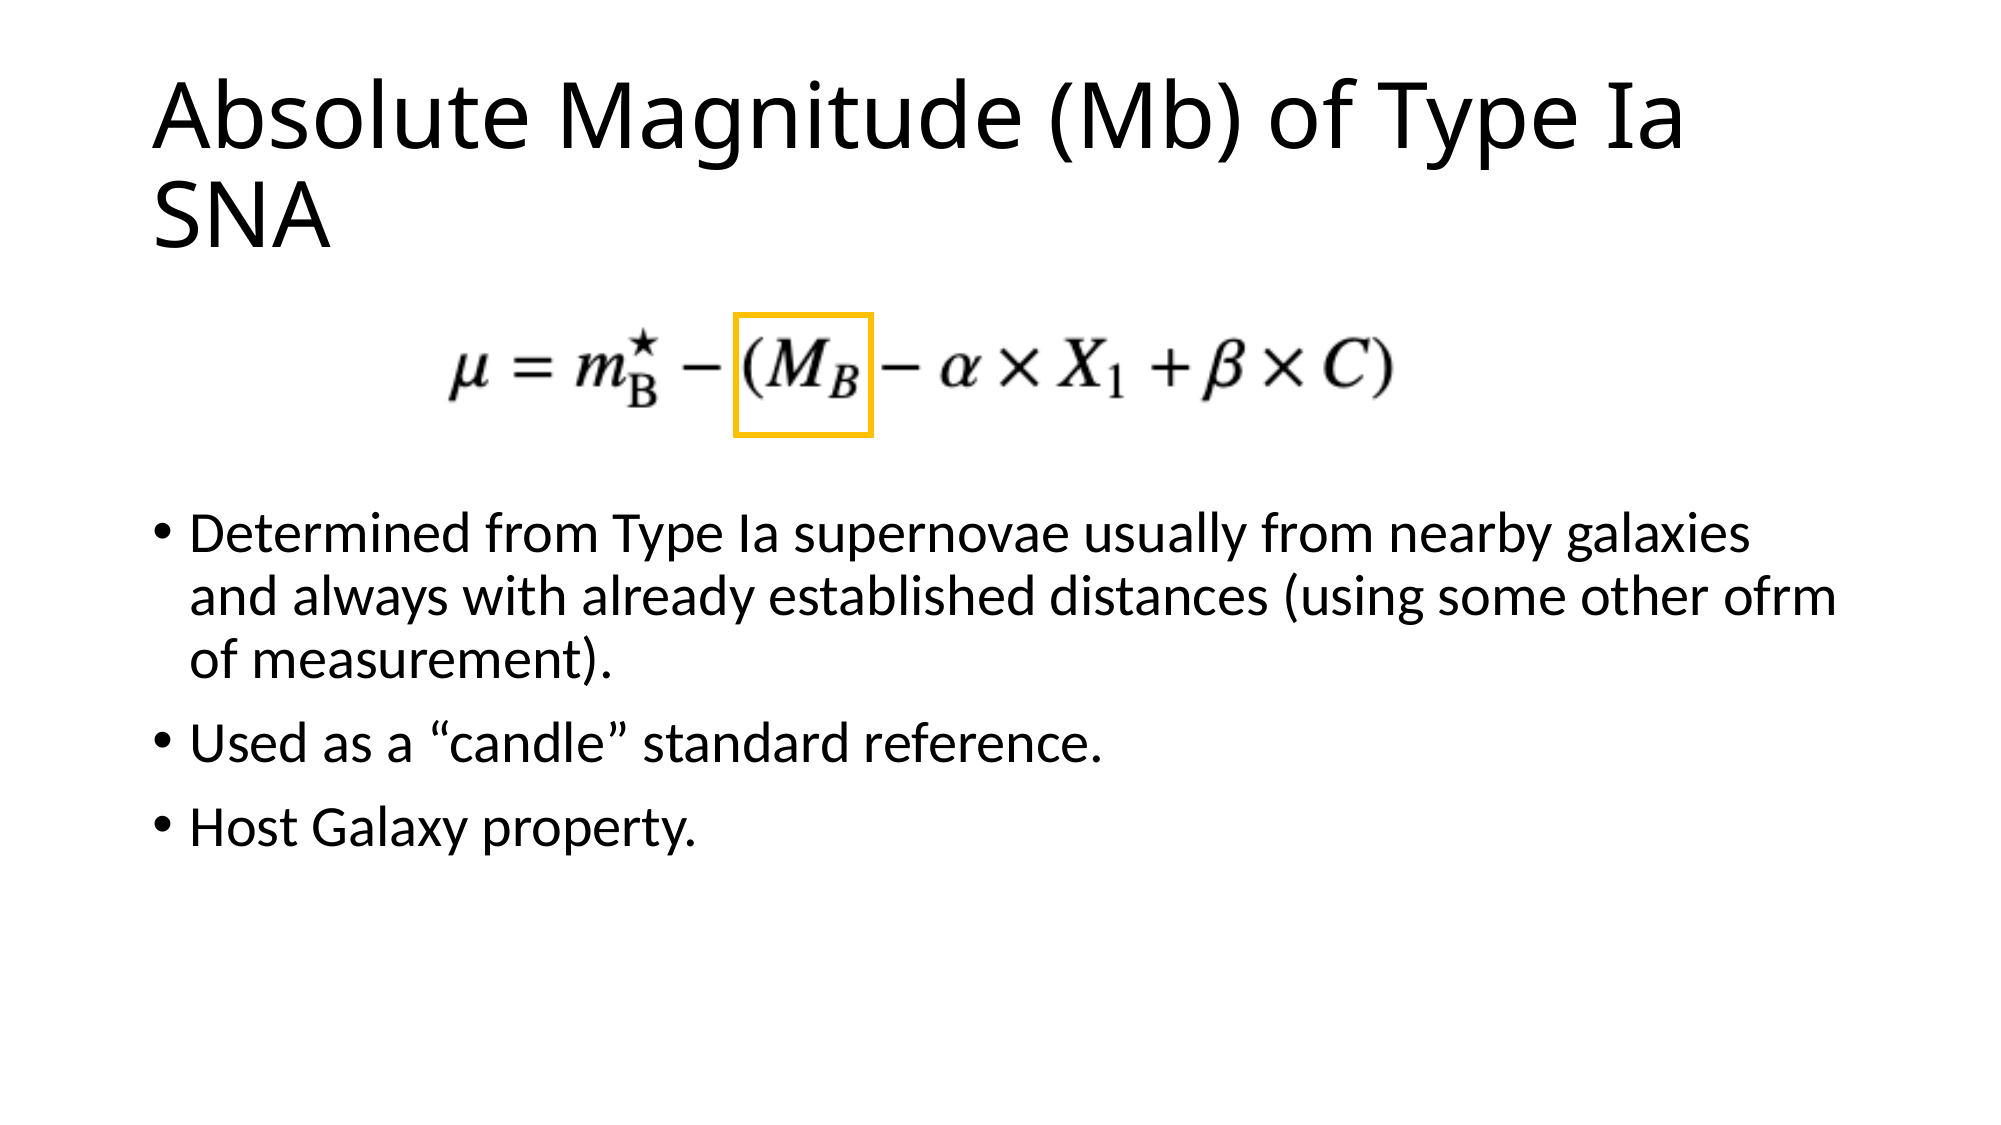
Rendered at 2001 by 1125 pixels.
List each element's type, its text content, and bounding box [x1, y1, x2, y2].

picture [368, 277, 1443, 436]
list Determined from Type Ia supernovae usually from nearby galaxies and always with already established distances (using some other ofrm of measurement). Used as a “candle” standard reference. Host Galaxy property. [137, 494, 1863, 1014]
title Absolute Magnitude (Mb) of Type Ia SNA [137, 59, 1863, 278]
